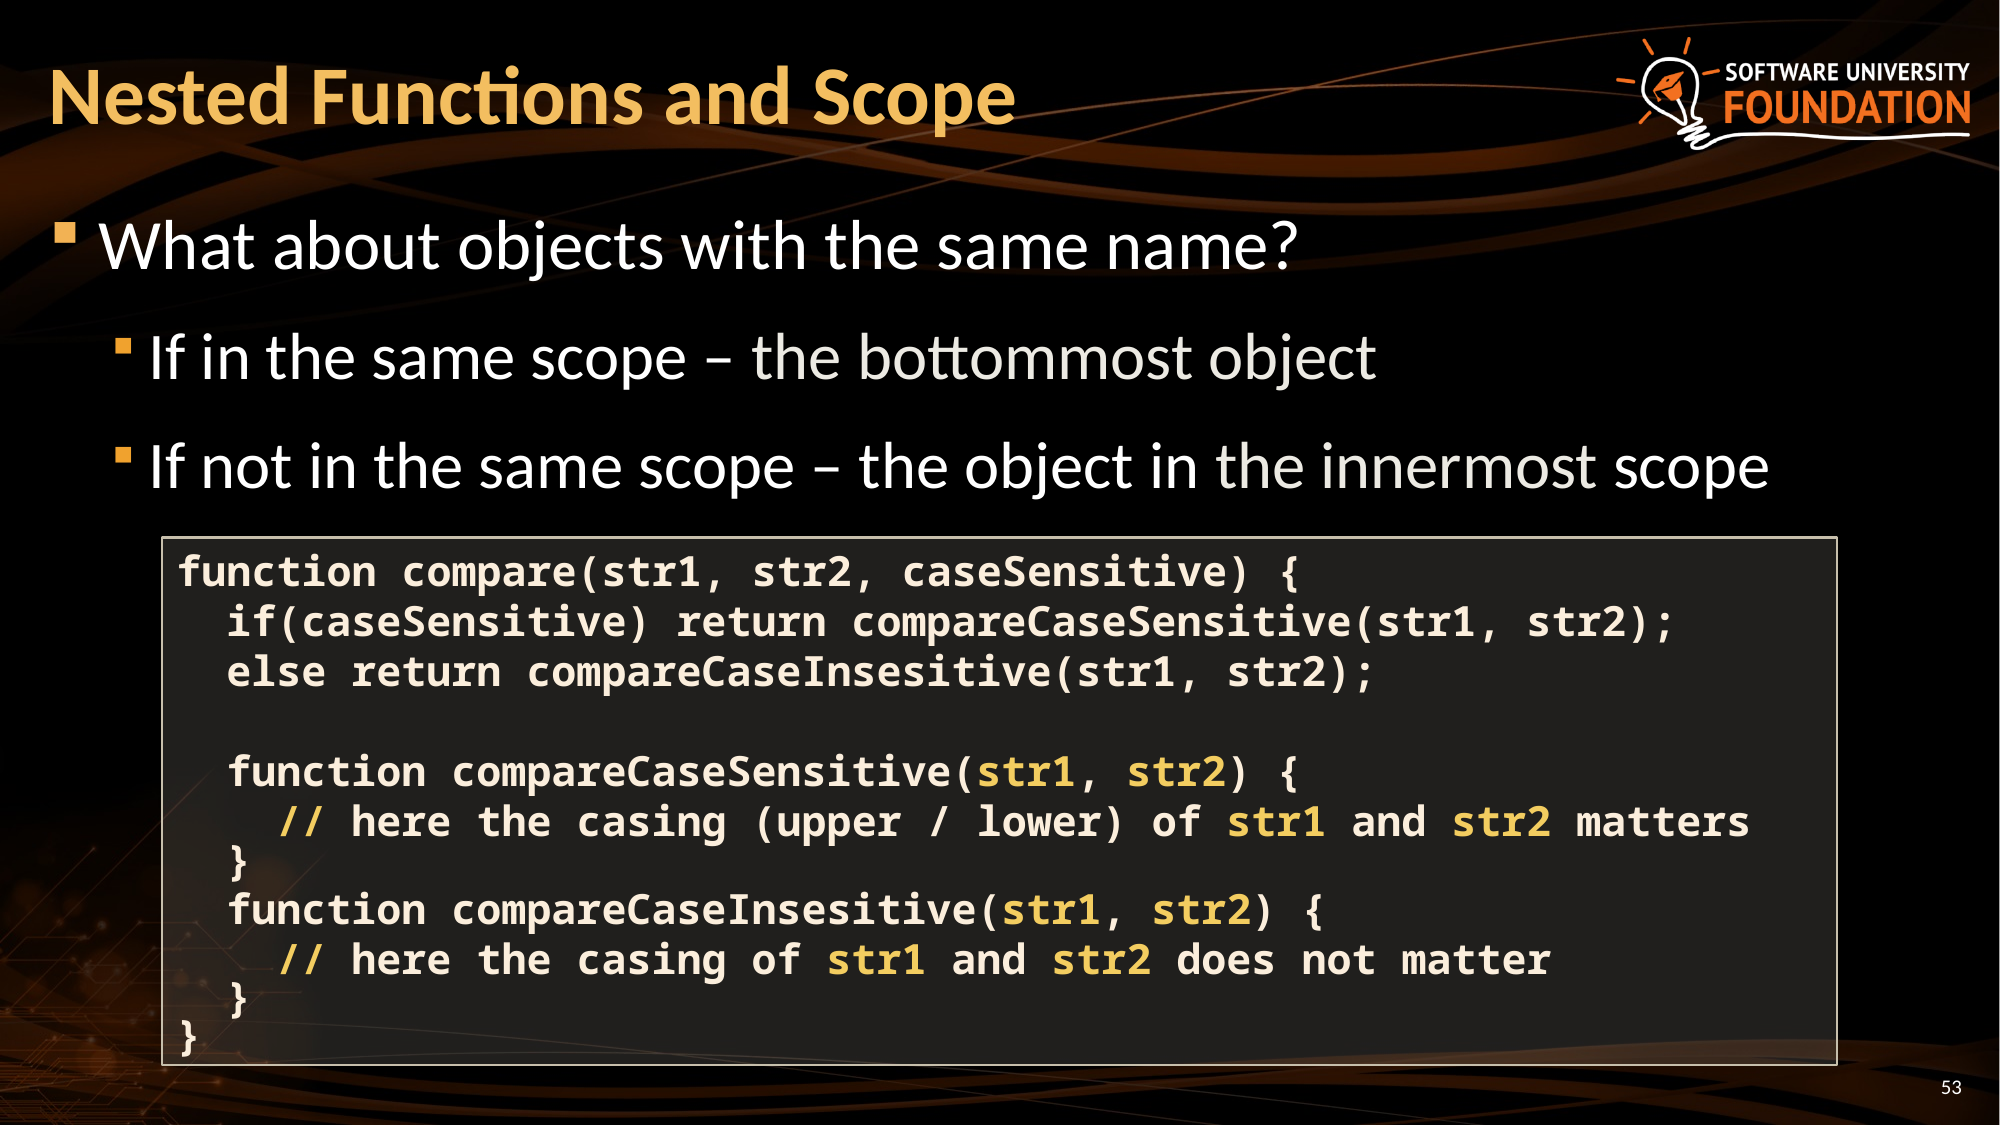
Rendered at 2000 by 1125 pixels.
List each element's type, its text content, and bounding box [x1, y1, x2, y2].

slide_number 53 [1897, 1070, 1968, 1103]
text_box function compare(str1, str2, caseSensitive) { if(caseSensitive) return compareCaseSensitive(str1, str2); else return compareCaseInsesitive(str1, str2); function compareCaseSensitive(str1, str2) { // here the casing (upper / lower) of str1 and str2 matters } function compareCaseInsesitive(str1, str2) { // here the casing of str1 and str2 does not matter } } [161, 537, 1838, 1065]
list What about objects with the same name? If in the same scope – the bottommost object If not in the same scope – the object in the innermost scope [31, 188, 1968, 1103]
picture [0, 0, 2000, 1125]
title Nested Functions and Scope [30, 6, 1602, 189]
